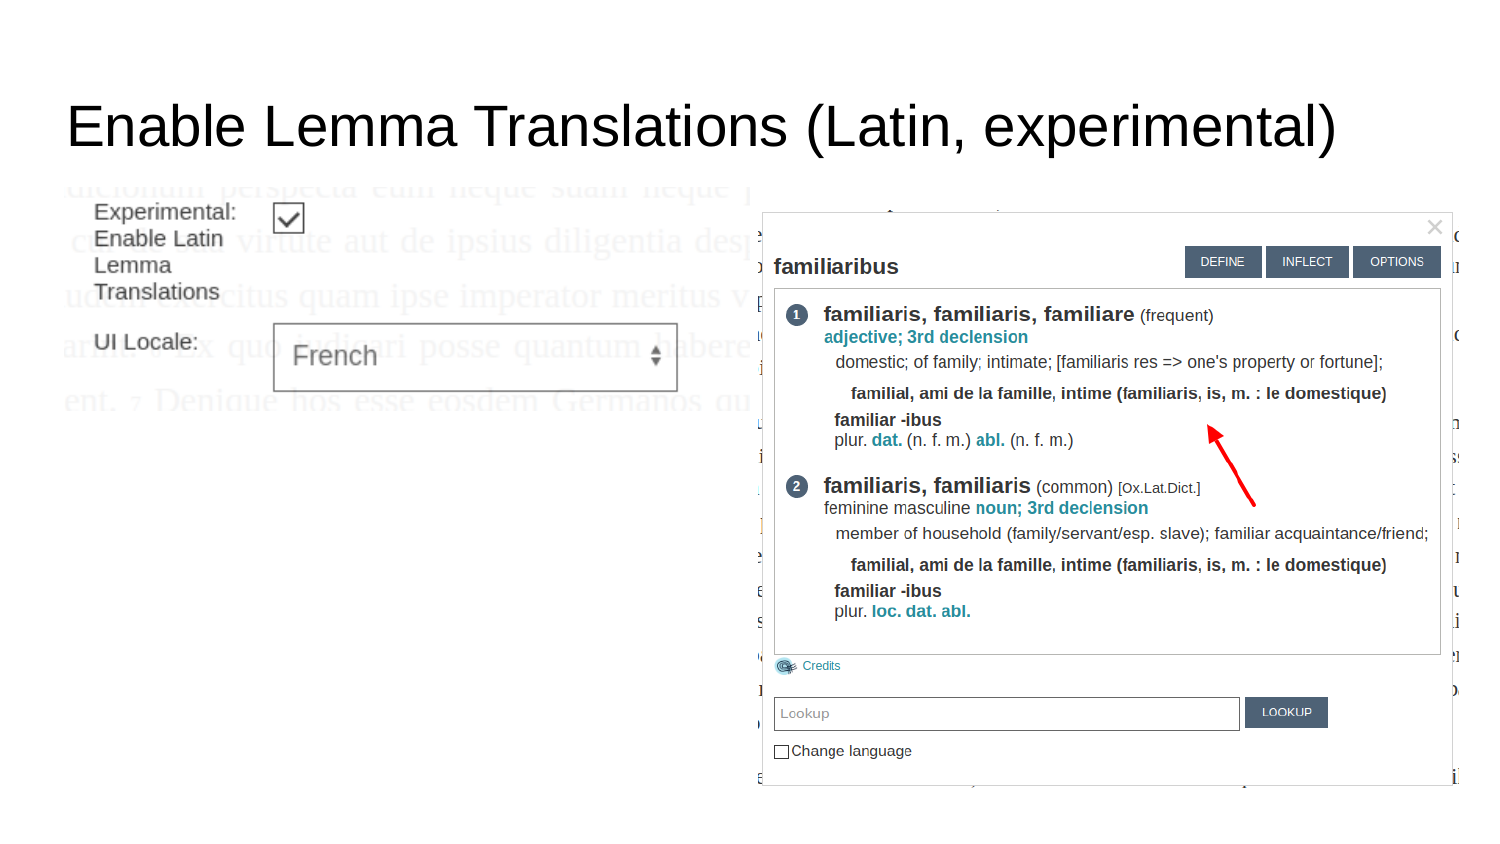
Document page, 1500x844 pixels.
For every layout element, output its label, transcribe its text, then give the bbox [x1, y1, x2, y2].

picture [63, 187, 751, 412]
picture [757, 209, 1459, 788]
title Enable Lemma Translations (Latin, experimental) [51, 72, 1449, 167]
